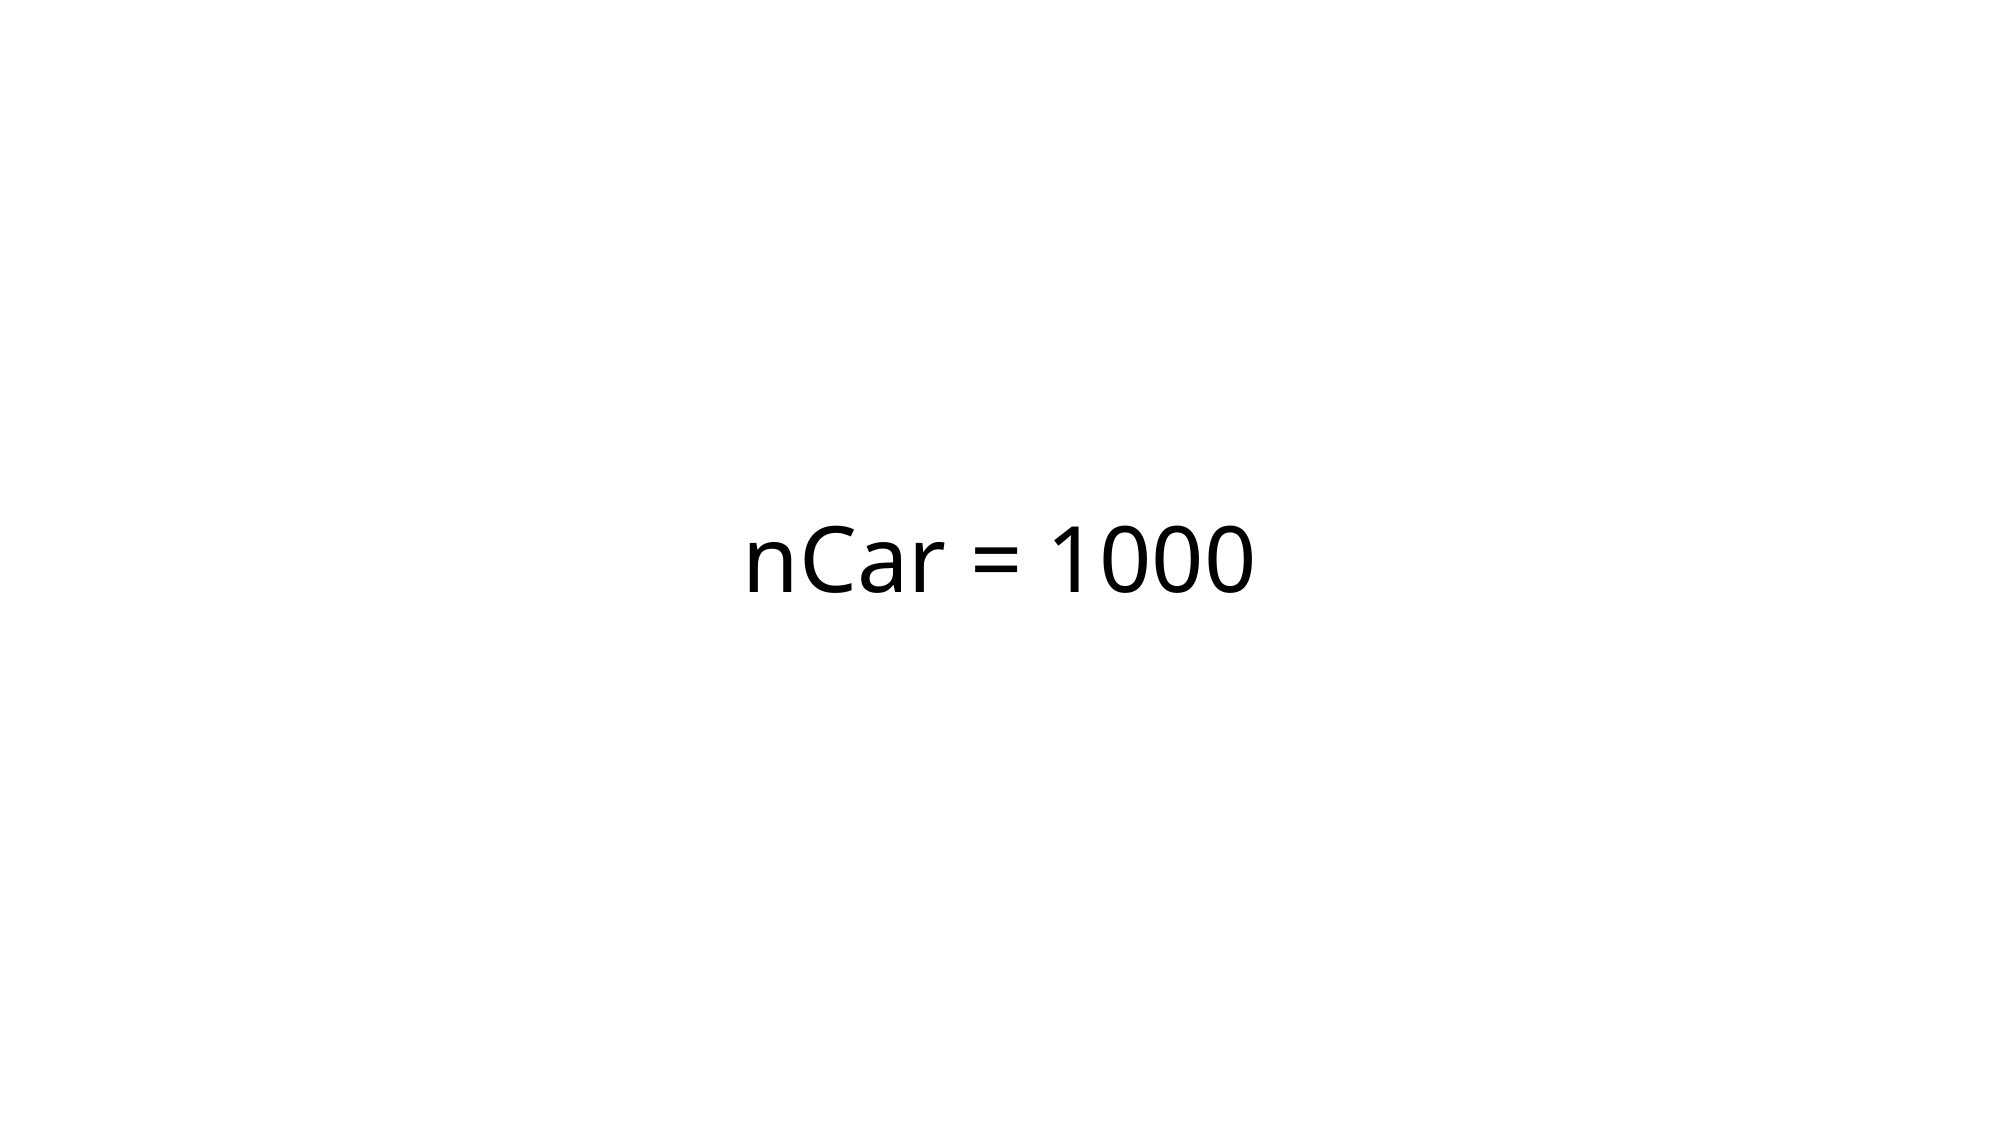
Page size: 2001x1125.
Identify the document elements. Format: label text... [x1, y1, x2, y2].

title nCar = 1000 [137, 453, 1863, 672]
